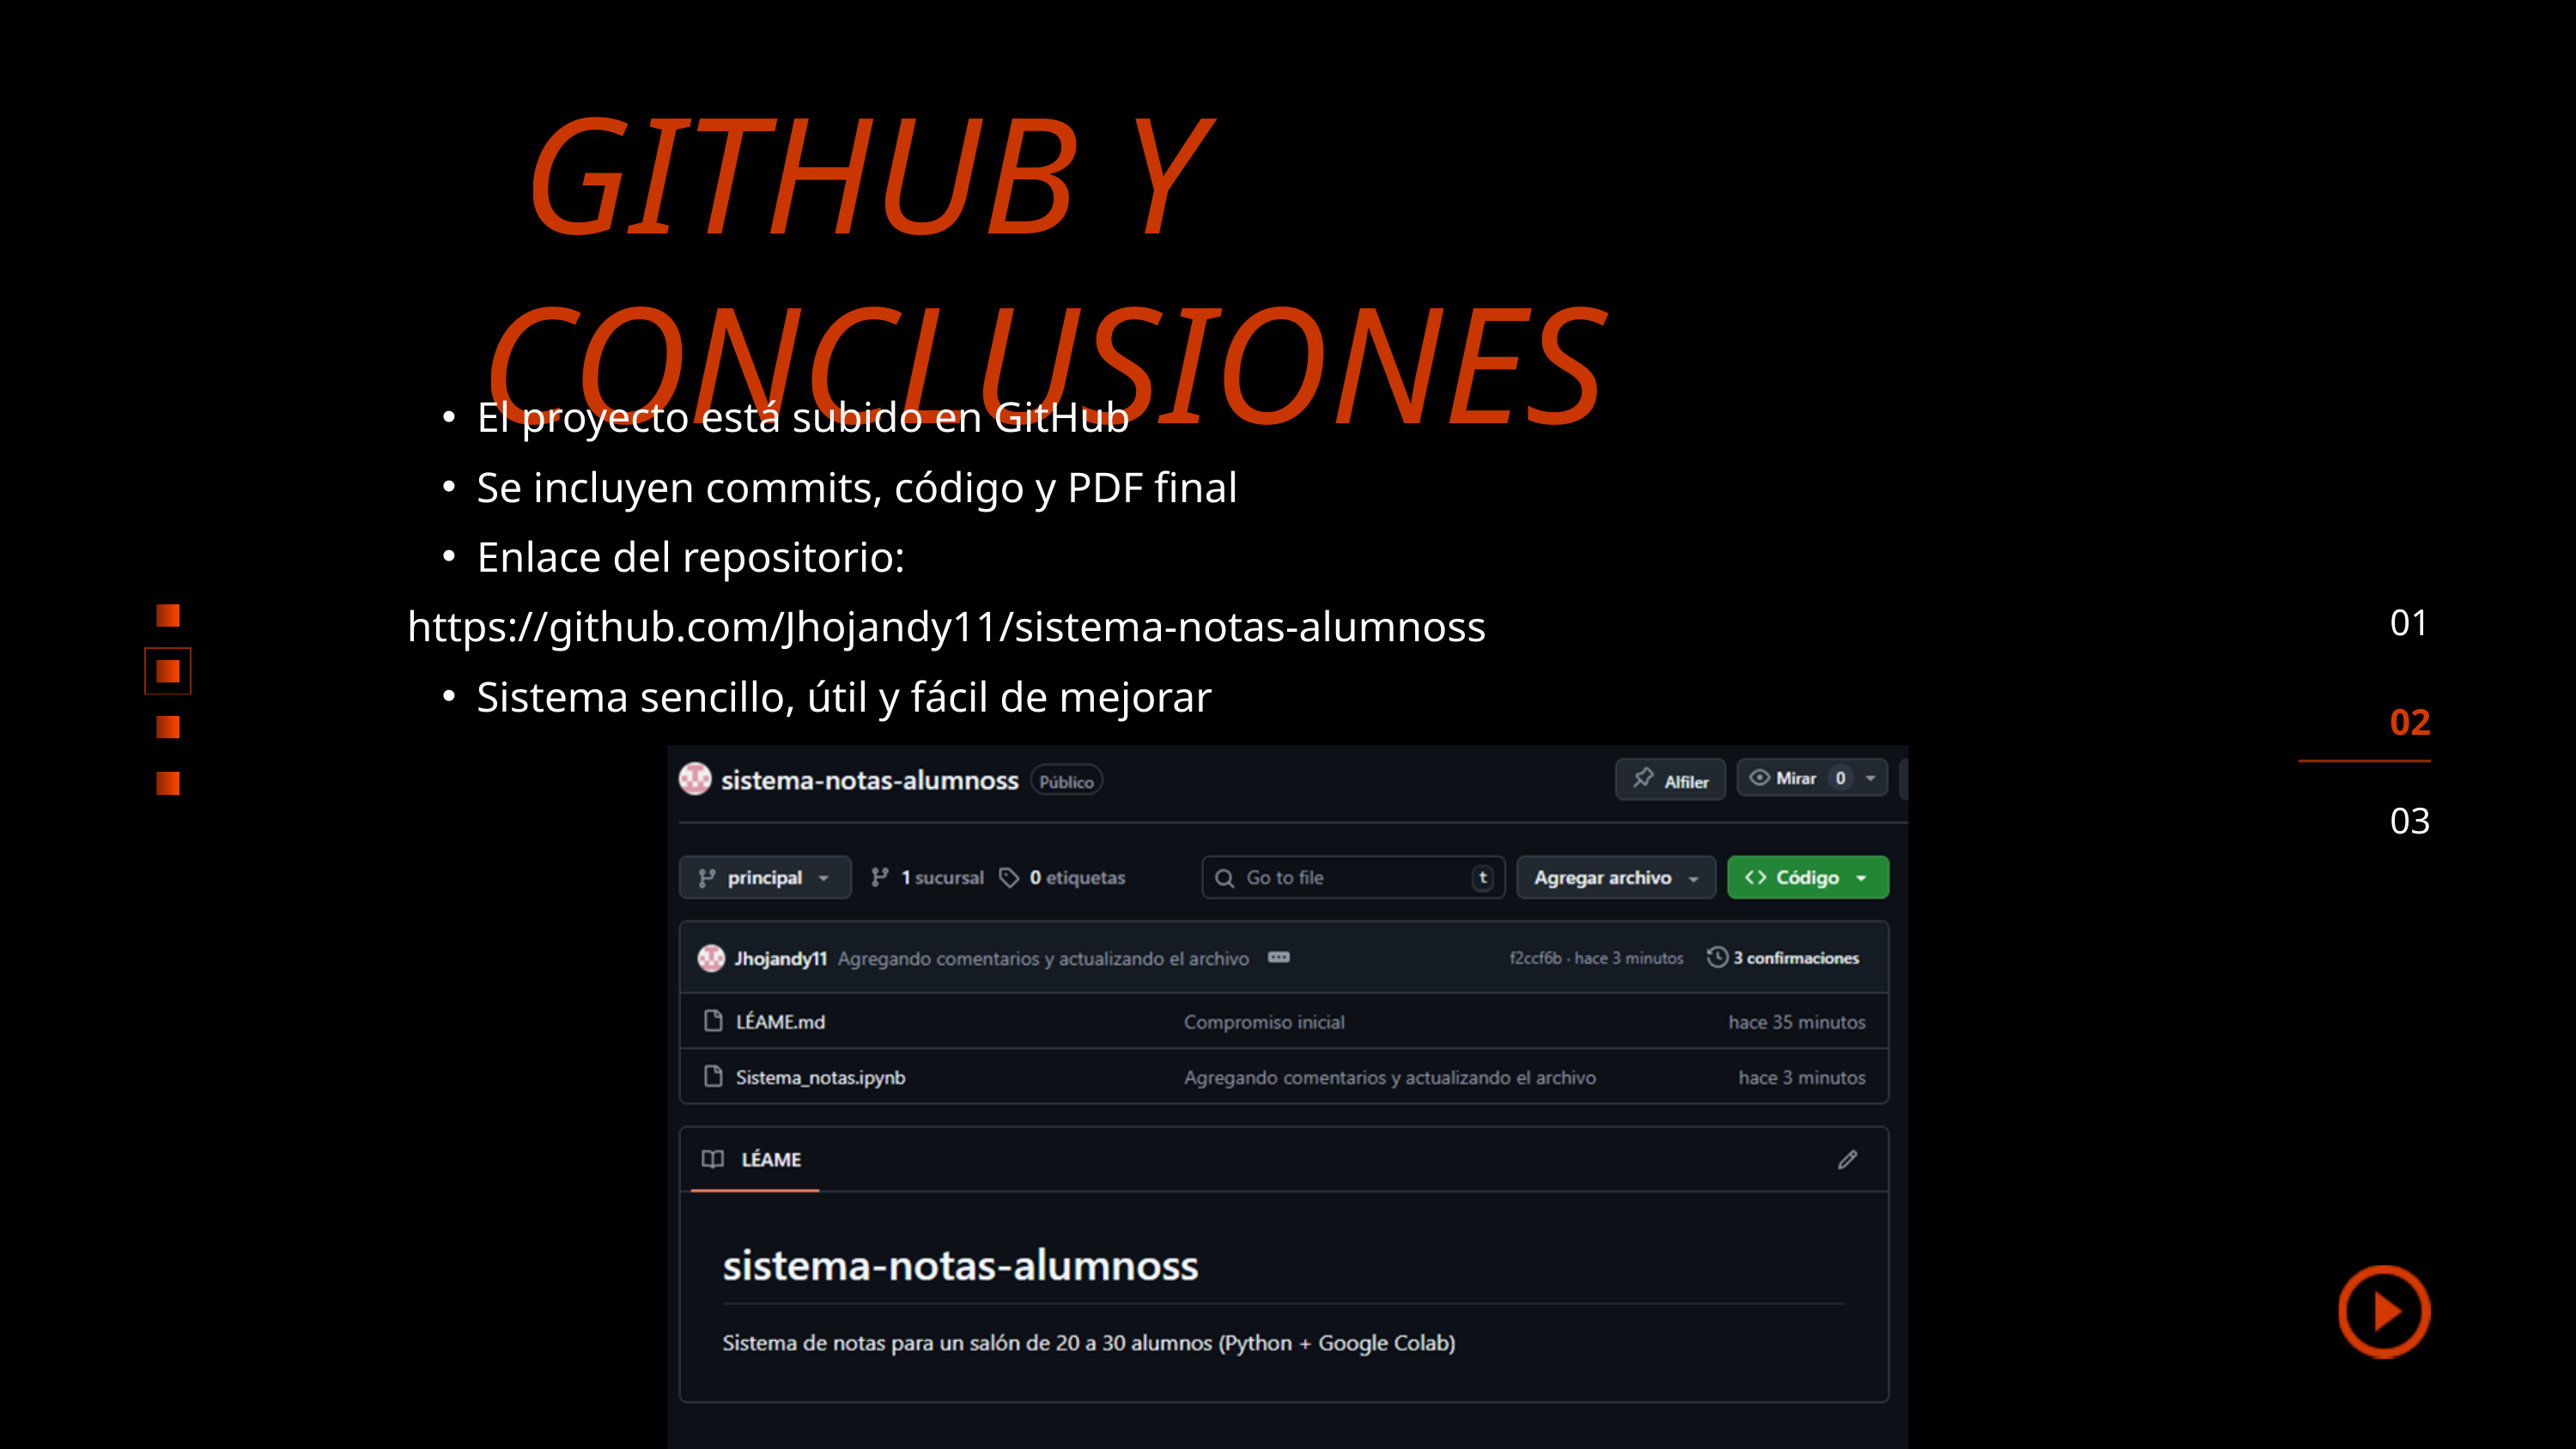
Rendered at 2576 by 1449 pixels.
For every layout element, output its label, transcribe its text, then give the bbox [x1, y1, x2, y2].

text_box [156, 772, 179, 795]
text_box 03 [2325, 803, 2432, 841]
text_box El proyecto está subido en GitHub Se incluyen commits, código y PDF final Enlace del repositorio: https://github.com/Jhojandy11/sistema-notas-alumnoss Sistema sencillo, útil y fácil de mejorar [406, 300, 1620, 791]
text_box 01 [2325, 605, 2432, 643]
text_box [156, 659, 179, 683]
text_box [156, 715, 179, 739]
text_box [667, 745, 1909, 1449]
text_box [2338, 1265, 2432, 1359]
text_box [144, 647, 191, 694]
text_box GITHUB Y CONCLUSIONES [479, 76, 2224, 457]
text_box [156, 603, 179, 627]
text_box 02 [2325, 705, 2432, 743]
